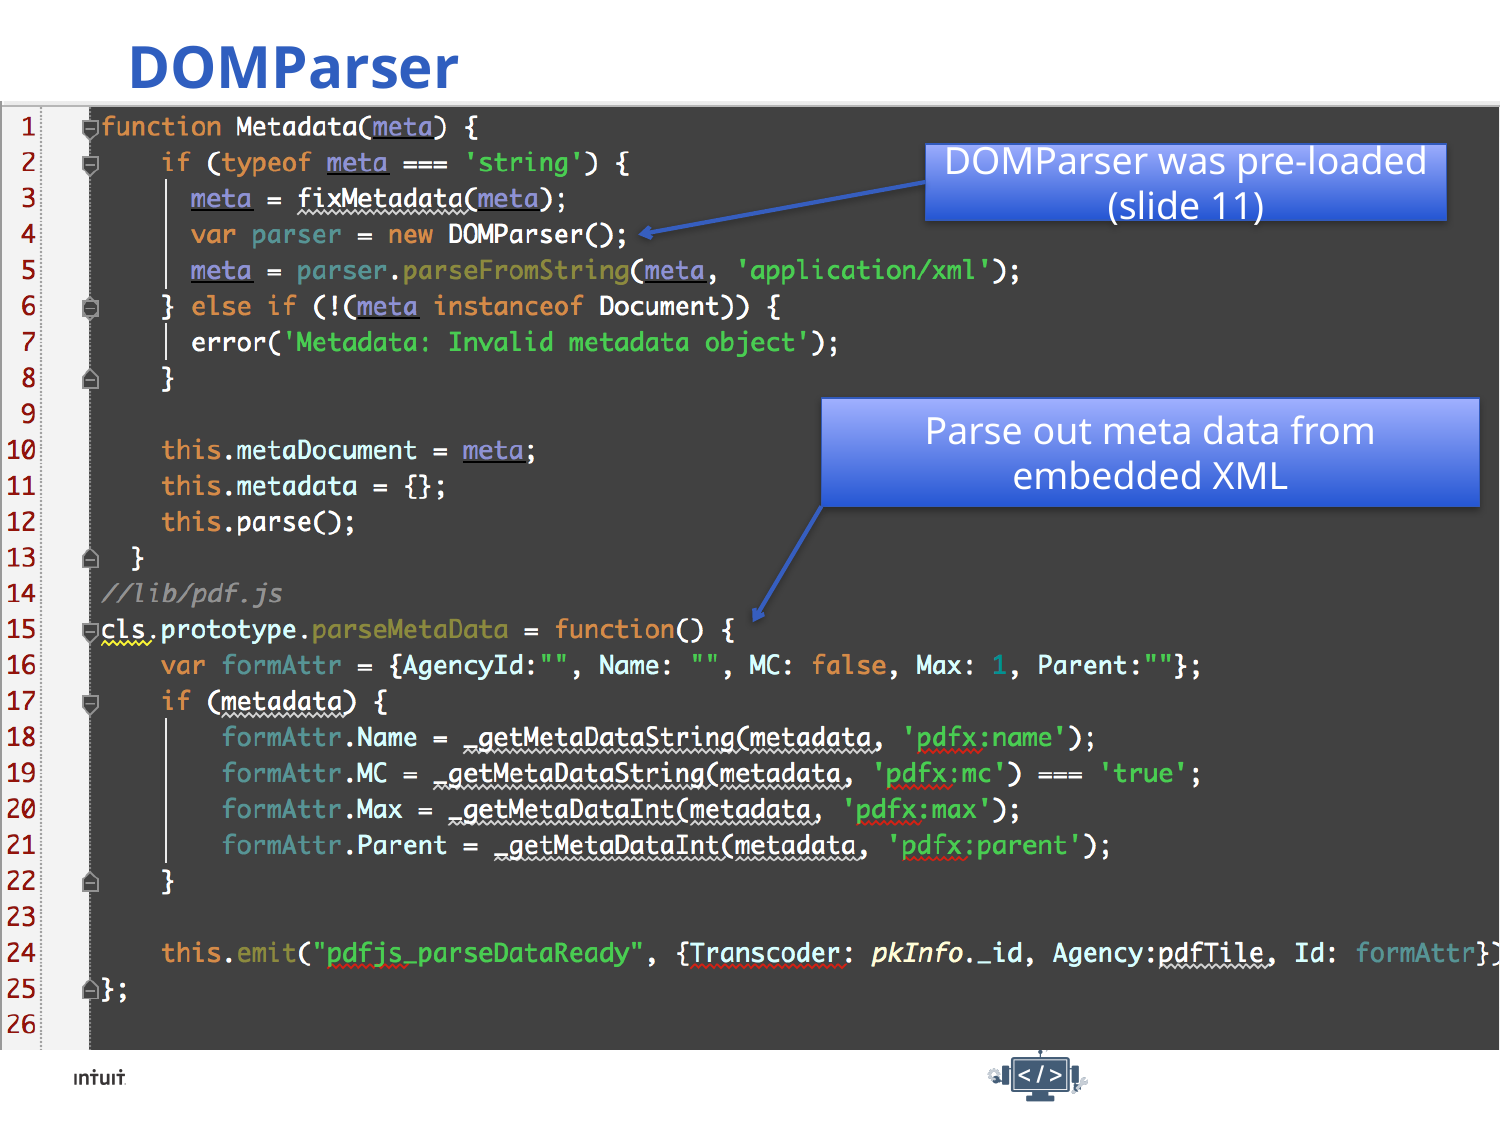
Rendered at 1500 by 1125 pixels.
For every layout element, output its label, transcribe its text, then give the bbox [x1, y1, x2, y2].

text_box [637, 181, 926, 235]
title DOMParser [75, 8, 1425, 99]
picture [0, 101, 1500, 1050]
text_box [752, 505, 822, 623]
